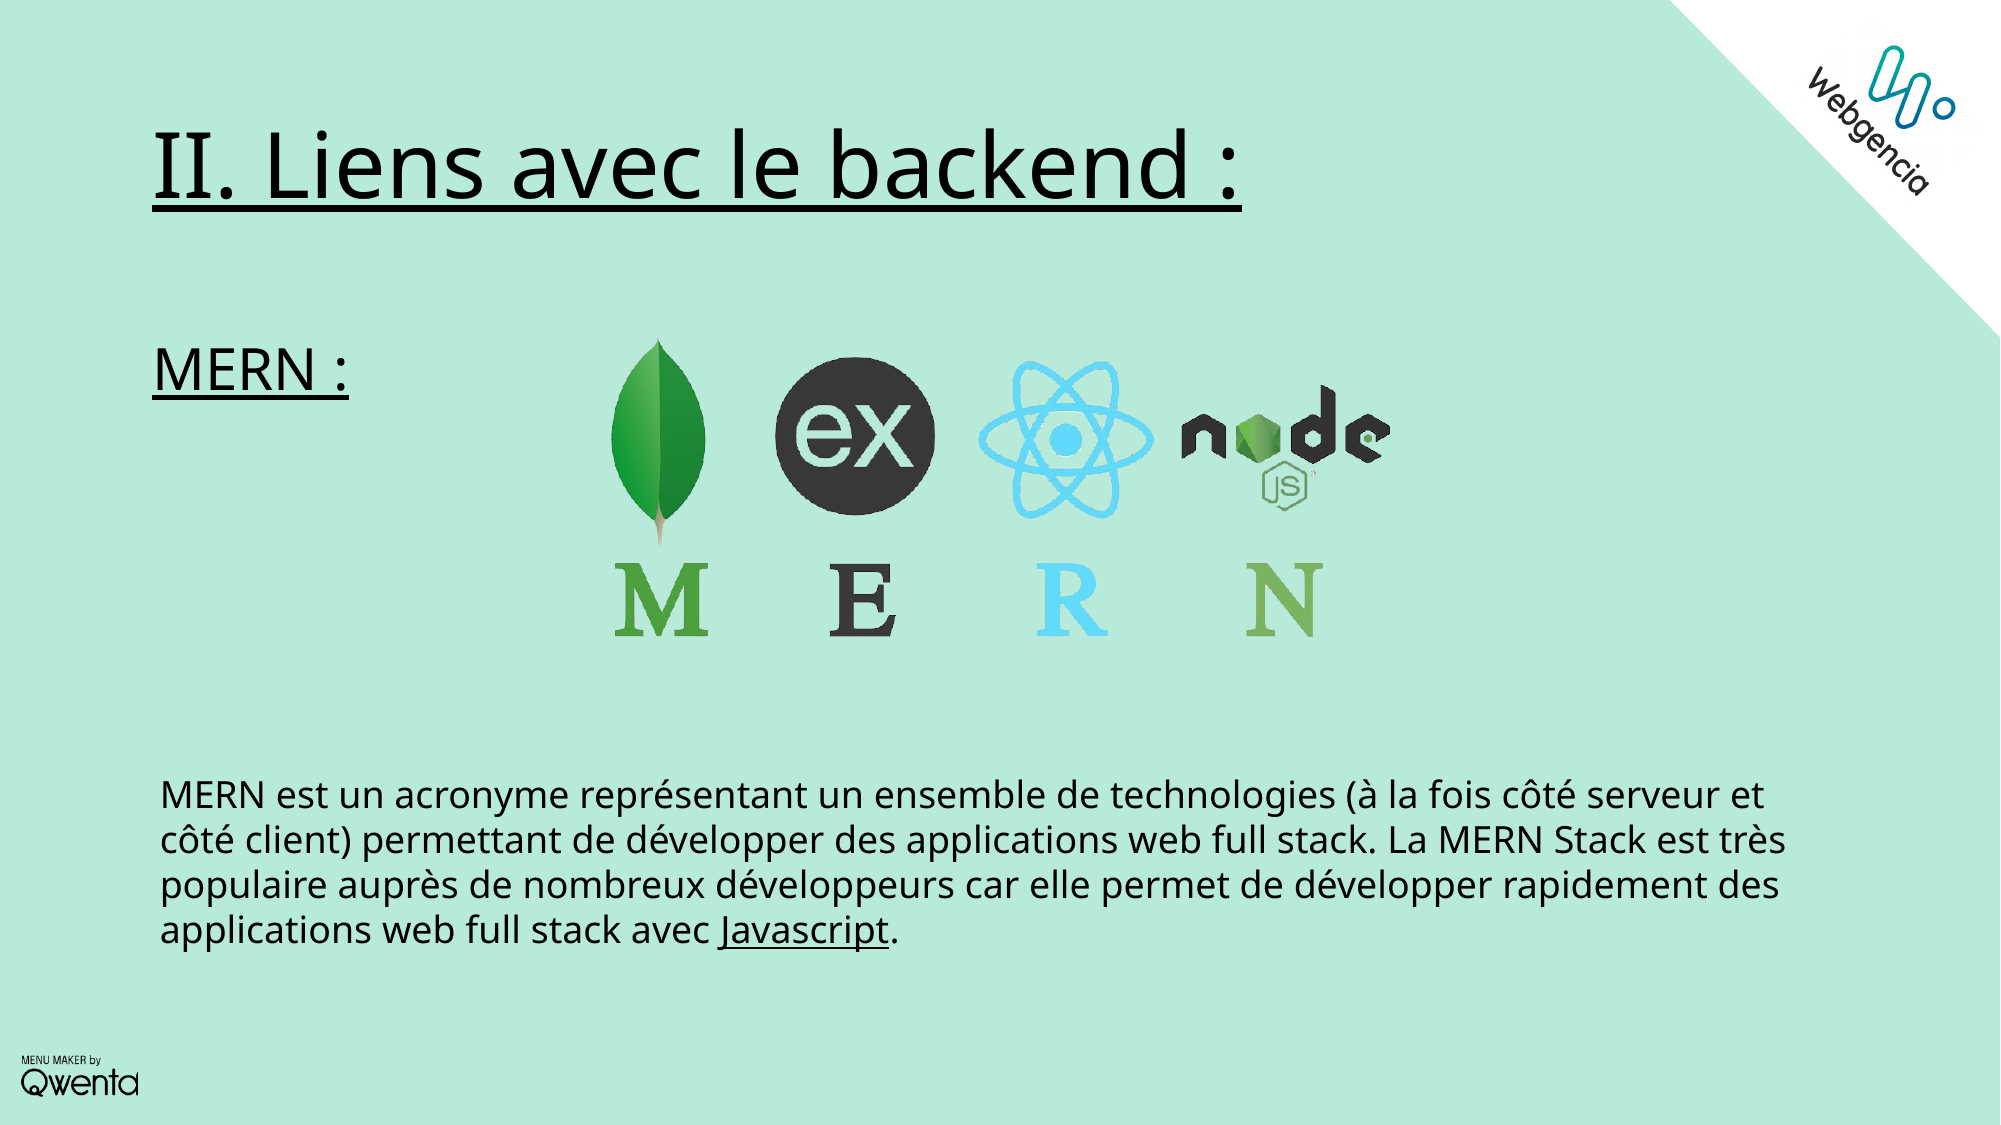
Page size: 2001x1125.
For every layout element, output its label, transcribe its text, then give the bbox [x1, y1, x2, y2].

picture [610, 337, 1390, 637]
picture [20, 1055, 138, 1097]
text_box MERN est un acronyme représentant un ensemble de technologies (à la fois côté serveur et côté client) permettant de développer des applications web full stack. La MERN Stack est très populaire auprès de nombreux développeurs car elle permet de développer rapidement des applications web full stack avec Javascript. [144, 763, 1855, 965]
list MERN : [137, 333, 1863, 481]
title II. Liens avec le backend : [137, 59, 1863, 278]
text_box [1669, 0, 2000, 338]
picture [1786, 4, 1995, 214]
